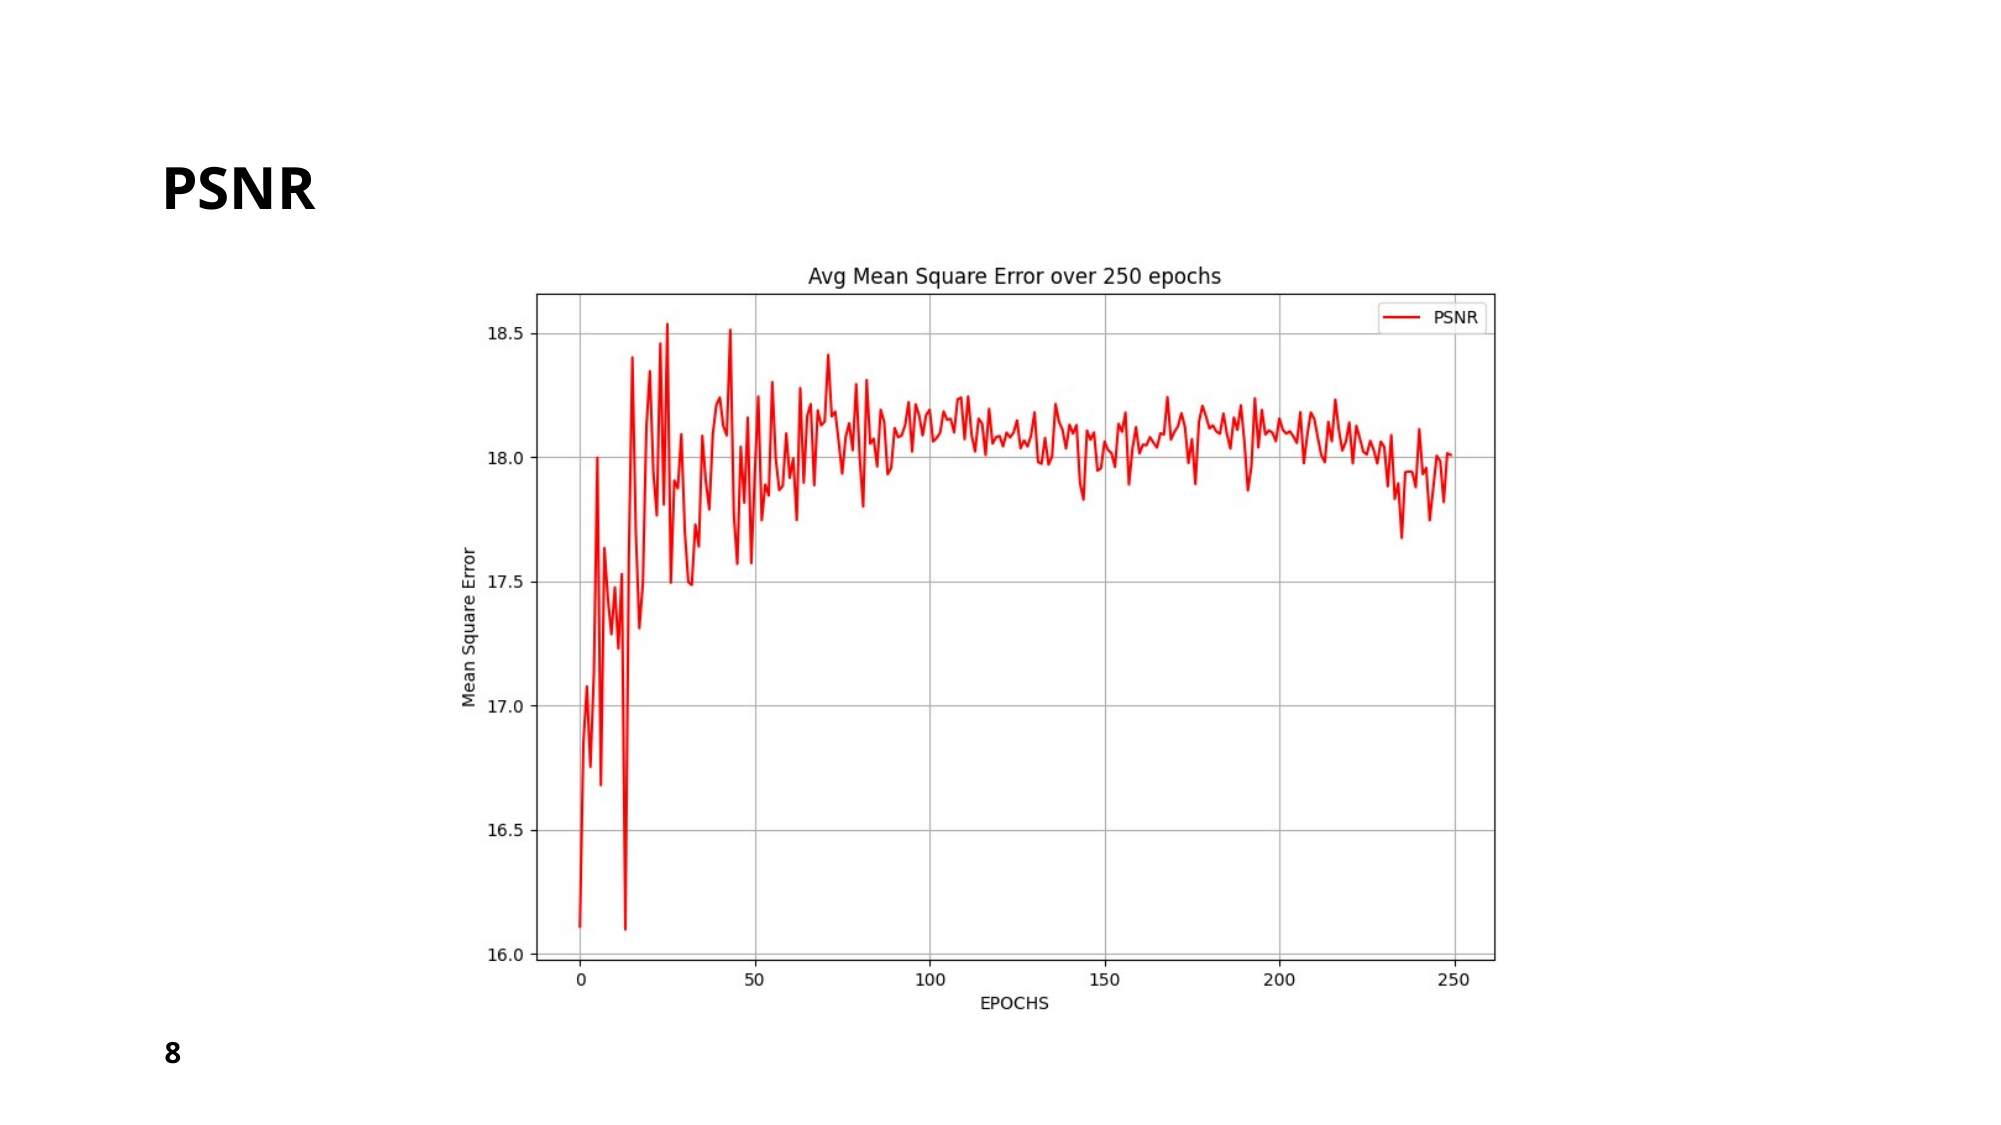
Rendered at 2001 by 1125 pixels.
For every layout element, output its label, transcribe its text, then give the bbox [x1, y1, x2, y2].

slide_number 8 [149, 1024, 588, 1085]
title PSNR [146, 11, 1854, 230]
picture [382, 190, 1618, 1055]
